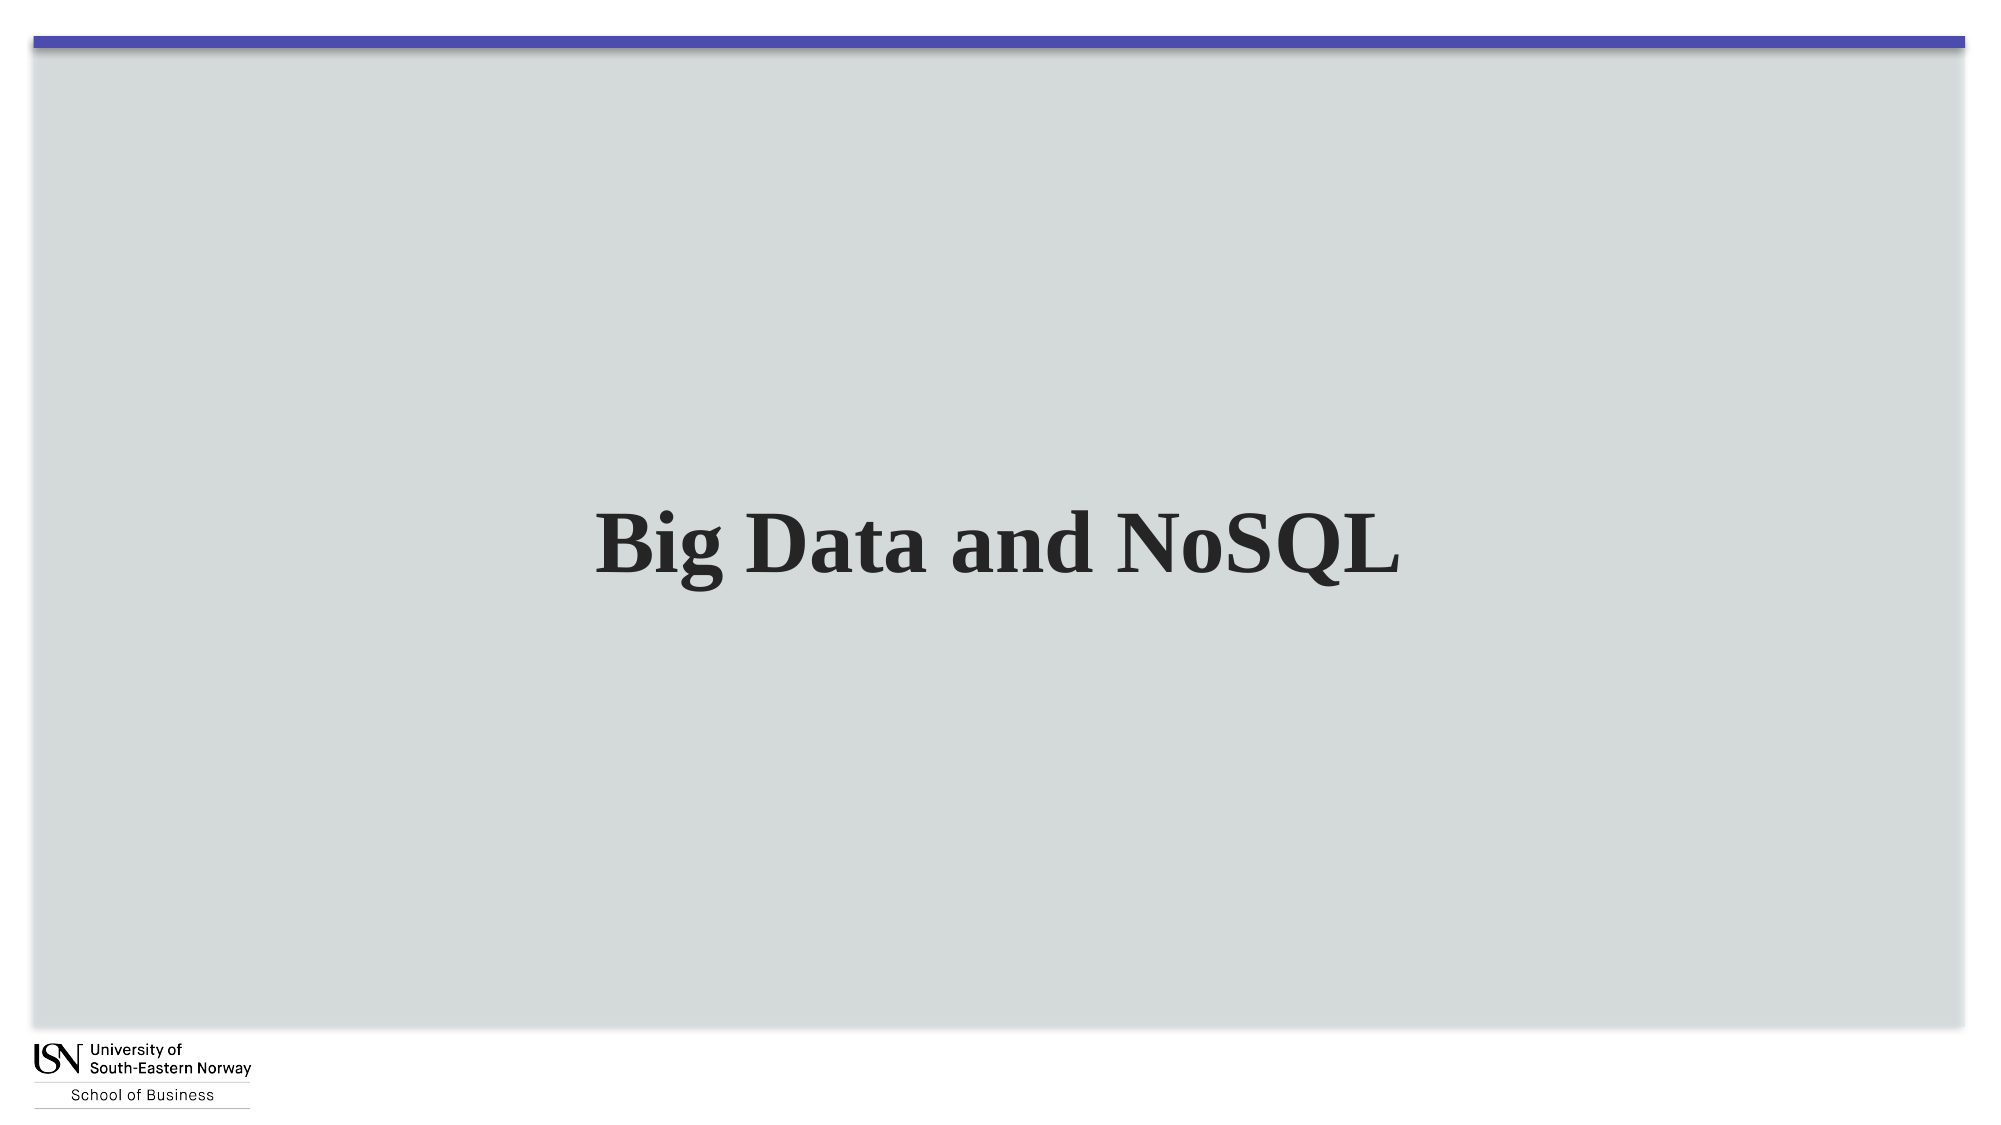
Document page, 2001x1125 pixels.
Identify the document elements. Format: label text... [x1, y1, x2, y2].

picture [16, 1025, 274, 1125]
list Big Data and NoSQL [33, 47, 1966, 1027]
